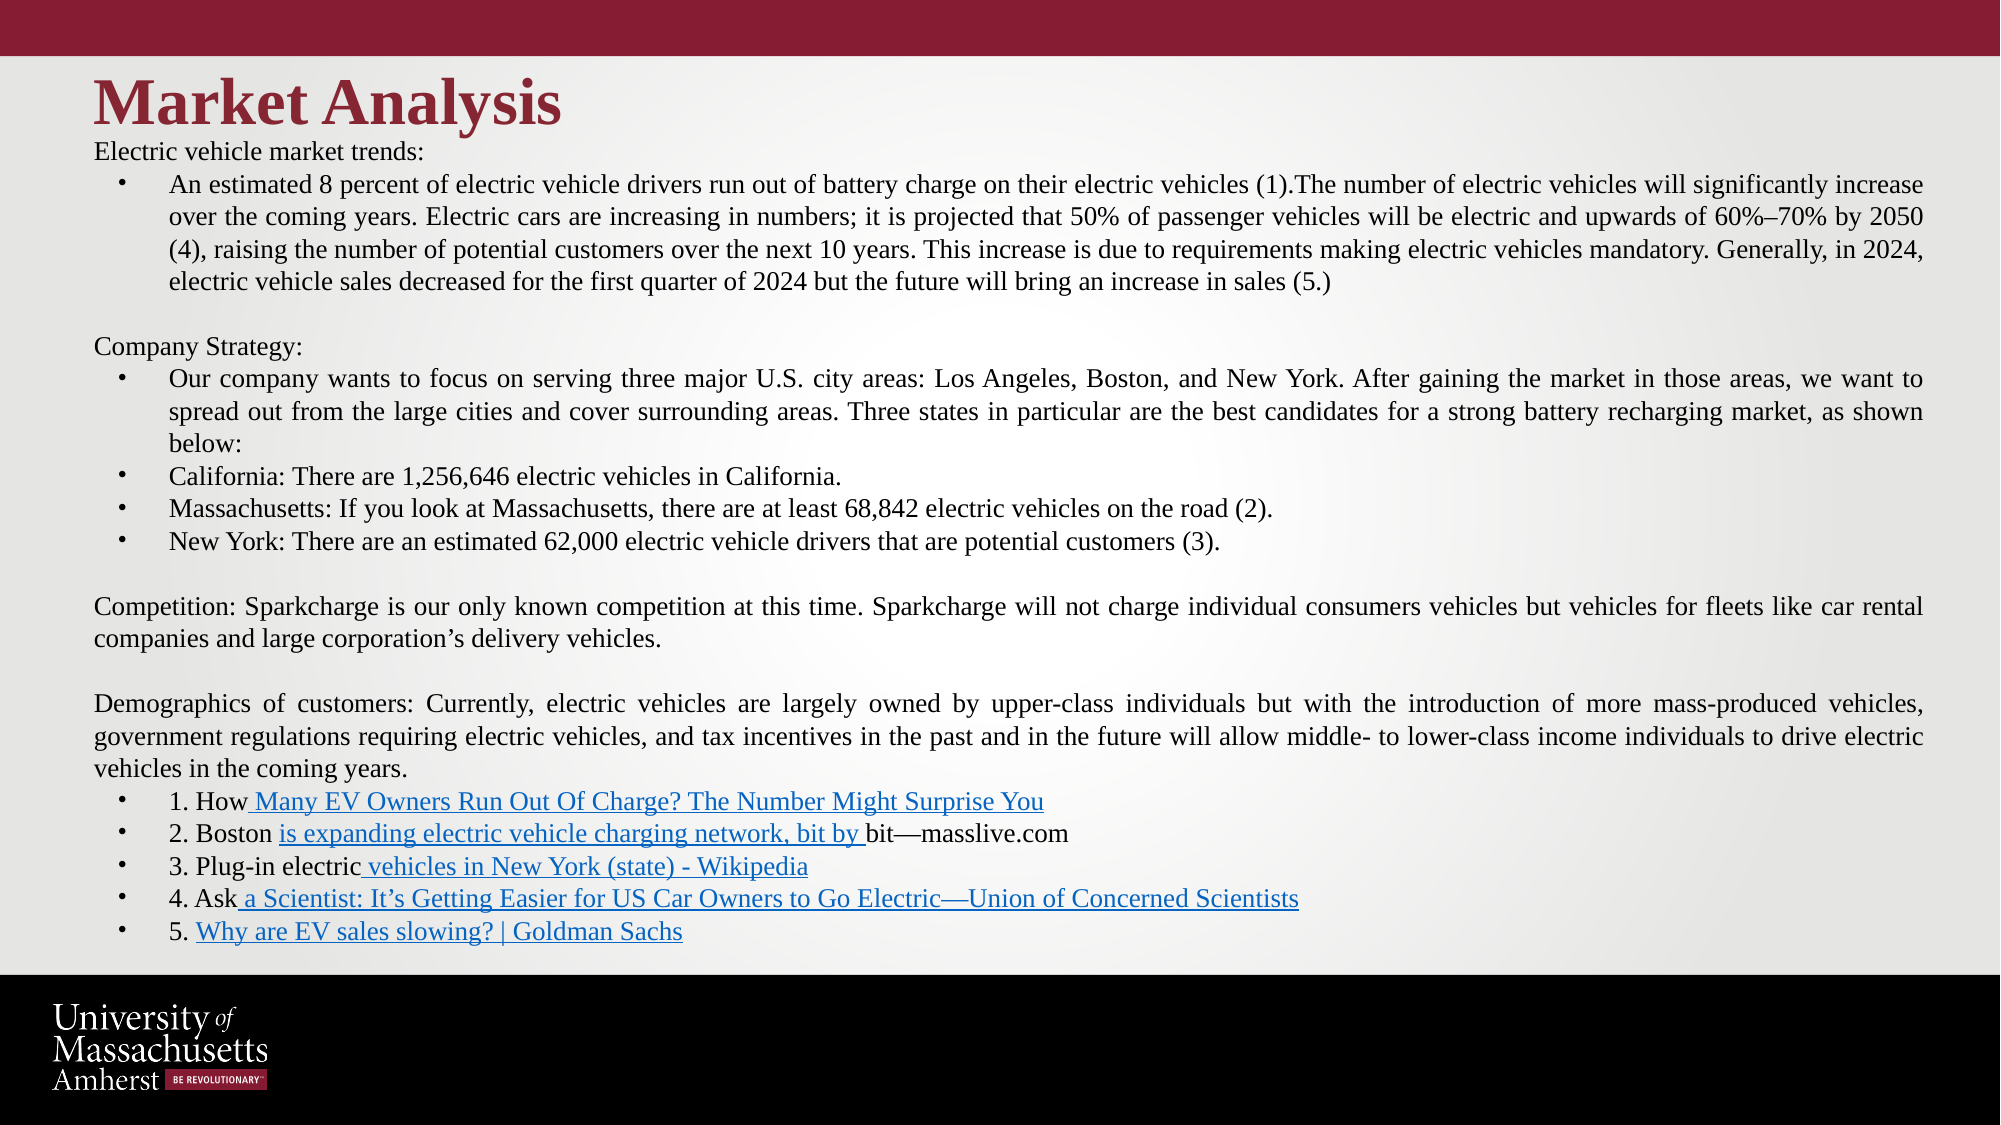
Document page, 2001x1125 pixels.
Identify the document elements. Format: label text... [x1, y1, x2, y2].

picture [52, 1004, 267, 1090]
title Market Analysis [33, 55, 1834, 133]
list Electric vehicle market trends: An estimated 8 percent of electric vehicle drivers run out of battery charge on their electric vehicles (1).The number of electric vehicles will significantly increase over the coming years. Electric cars are increasing in numbers; it is projected that 50% of passenger vehicles will be electric and upwards of 60%–70% by 2050 (4), raising the number of potential customers over the next 10 years. This increase is due to requirements making electric vehicles mandatory. Generally, in 2024, electric vehicle sales decreased for the first quarter of 2024 but the future will bring an increase in sales (5.) Company Strategy: Our company wants to focus on serving three major U.S. city areas: Los Angeles, Boston, and New York. After gaining the market in those areas, we want to spread out from the large cities and cover surrounding areas. Three states in particular are the best candidates for a strong battery recharging market, as shown below: California: There are 1,256,646 electric vehicles in California. Massachusetts: If you look at Massachusetts, there are at least 68,842 electric vehicles on the road (2). New York: There are an estimated 62,000 electric vehicle drivers that are potential customers (3). Competition: Sparkcharge is our only known competition at this time. Sparkcharge will not charge individual consumers vehicles but vehicles for fleets like car rental companies and large corporation’s delivery vehicles. Demographics of customers: Currently, electric vehicles are largely owned by upper-class individuals but with the introduction of more mass-produced vehicles, government regulations requiring electric vehicles, and tax incentives in the past and in the future will allow middle- to lower-class income individuals to drive electric vehicles in the coming years. 1. How Many EV Owners Run Out Of Charge? The Number Might Surprise You 2. Boston is expanding electric vehicle charging network, bit by bit—masslive.com 3. Plug-in electric vehicles in New York (state) - Wikipedia 4. Ask a Scientist: It’s Getting Easier for US Car Owners to Go Electric—Union of Concerned Scientists 5. Why are EV sales slowing? | Goldman Sachs [33, 133, 1984, 940]
